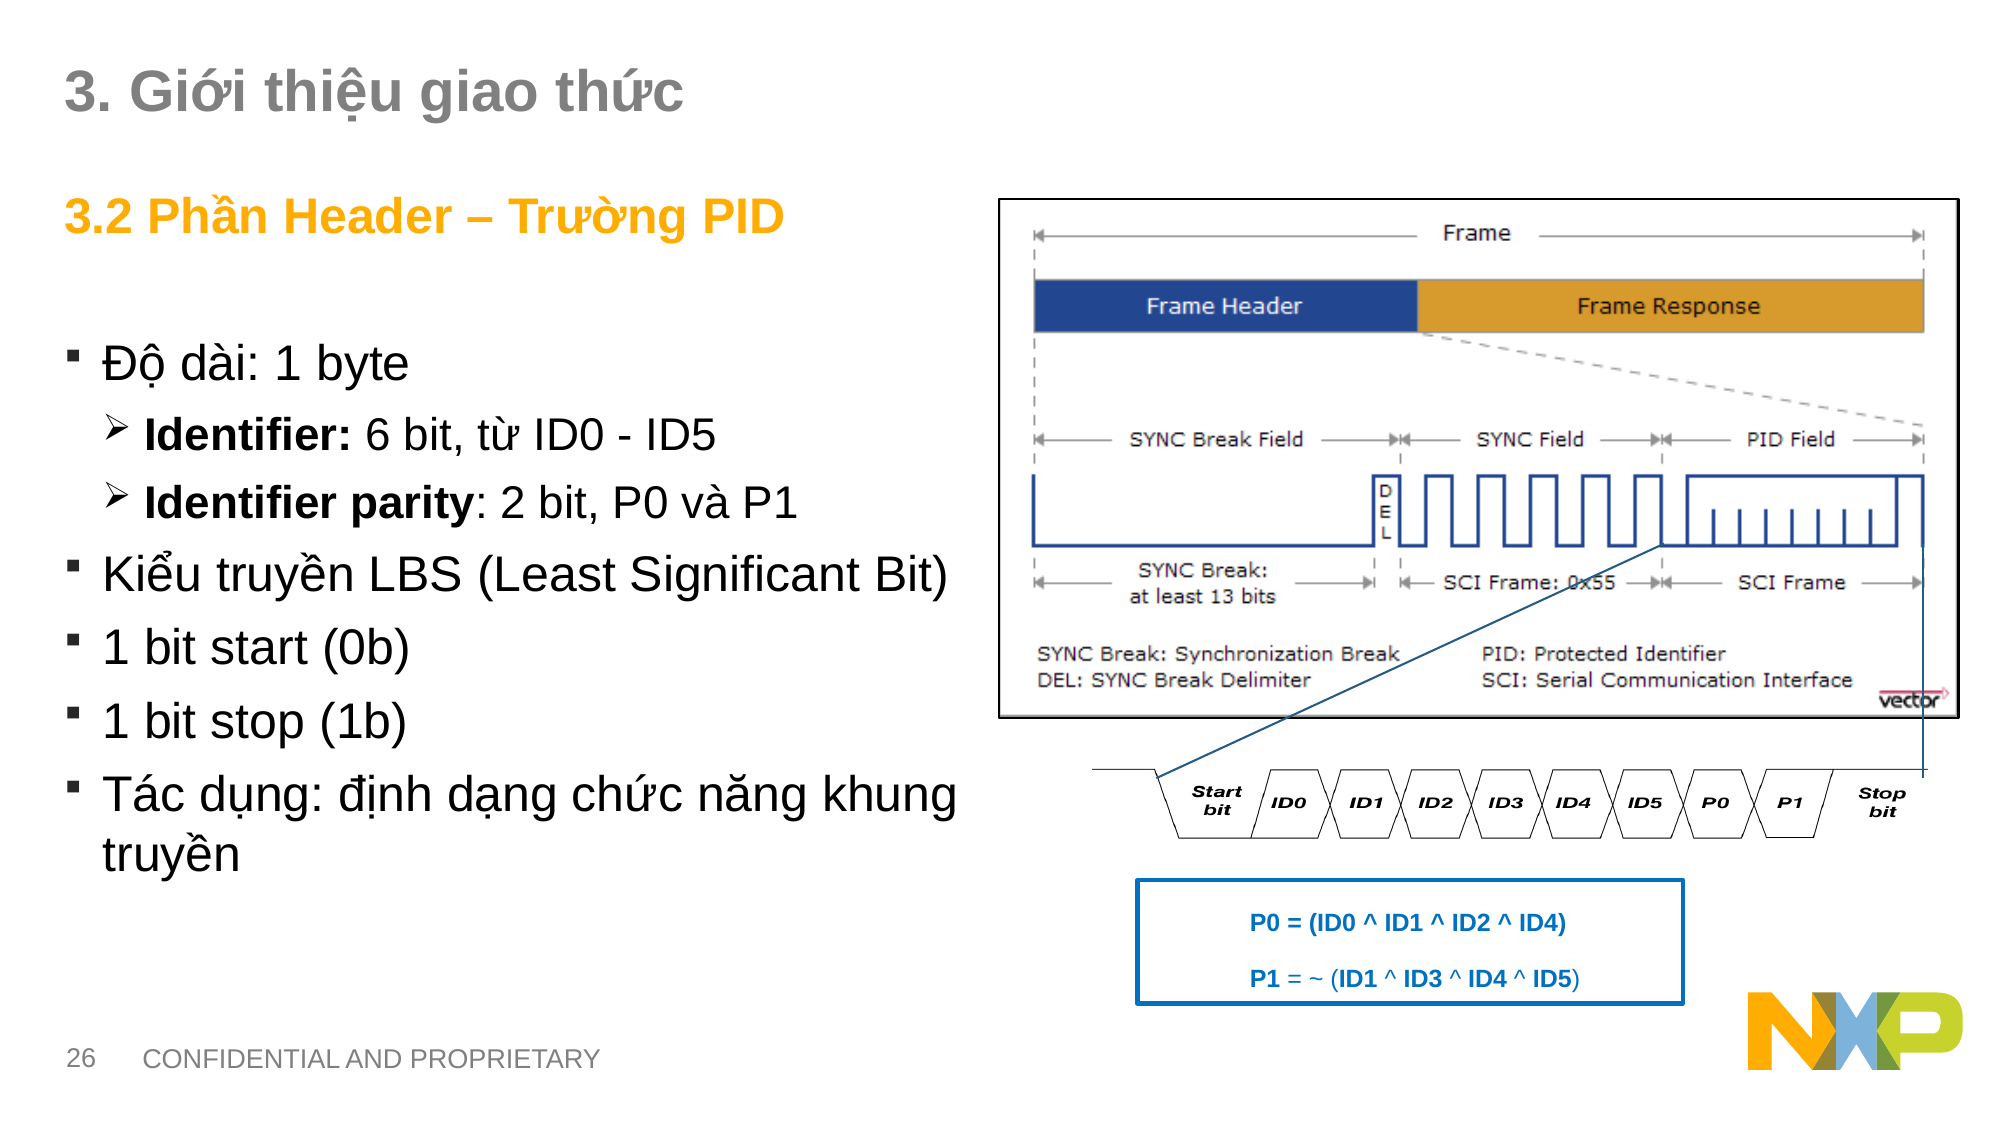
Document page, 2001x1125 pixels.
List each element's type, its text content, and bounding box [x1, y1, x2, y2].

text_box P0 = (ID0 ^ ID1 ^ ID2 ^ ID4) P1 = ~ (ID1 ^ ID3 ^ ID4 ^ ID5) [1135, 878, 1685, 1006]
picture [999, 199, 1958, 717]
picture [1068, 752, 1954, 855]
title 3. Giới thiệu giao thức [48, 45, 1963, 154]
list 3.2 Phần Header – Trường PID Độ dài: 1 byte Identifier: 6 bit, từ ID0 - ID5 Identifier parity: 2 bit, P0 và P1 Kiểu truyền LBS (Least Significant Bit) 1 bit start (0b) 1 bit stop (1b) Tác dụng: định dạng chức năng khung truyền [49, 176, 1009, 942]
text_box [1155, 543, 1665, 779]
